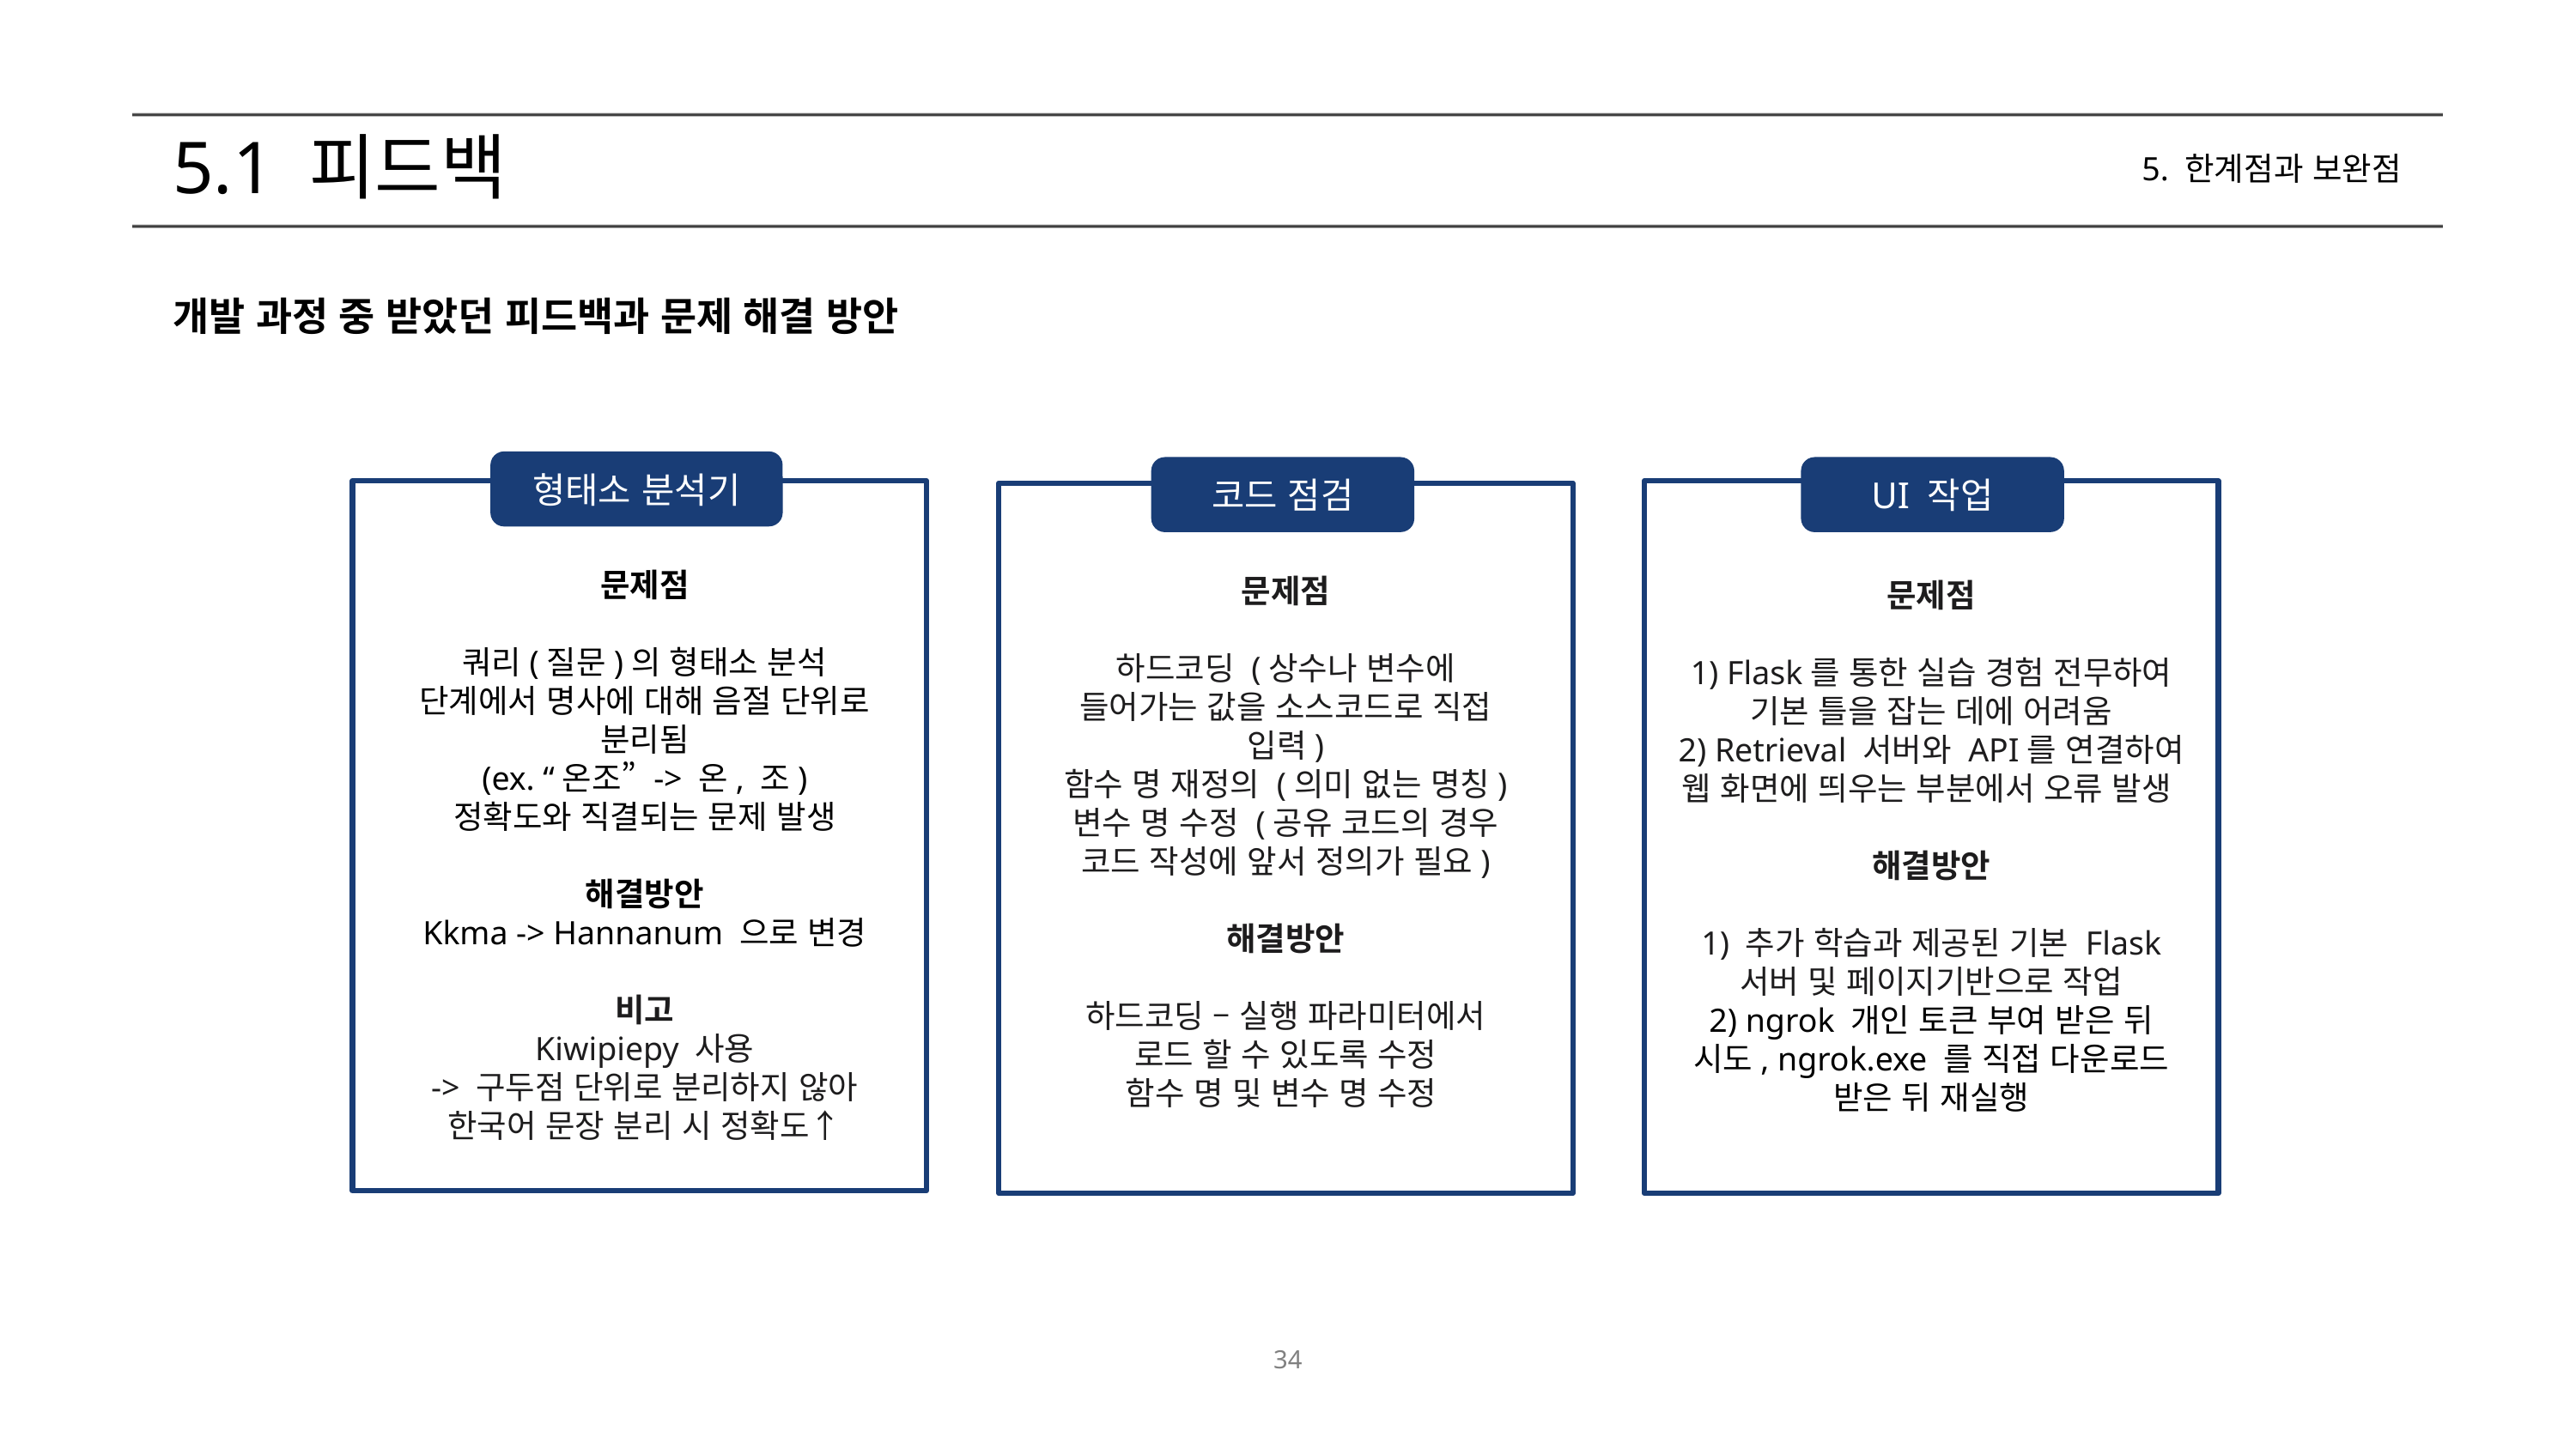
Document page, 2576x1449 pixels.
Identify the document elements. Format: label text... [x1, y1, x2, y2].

text_box 코드 점검 [1151, 457, 1415, 532]
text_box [132, 222, 2444, 232]
text_box UI 작업 [1801, 457, 2064, 532]
text_box 5.1 피드백 [153, 130, 1537, 218]
text_box 문제점 쿼리(질문)의 형태소 분석 단계에서 명사에 대해 음절 단위로 분리됨 (ex. “온조” -> 온, 조) 정확도와 직결되는 문제 발생 해결방안 Kkma -> Hannanum 으로 변경 비고 Kiwipiepy 사용 -> 구두점 단위로 분리하지 않아 한국어 문장 분리 시 정확도↑ [404, 558, 886, 1223]
text_box 5. 한계점과 보완점 [2129, 142, 2415, 193]
text_box 문제점 하드코딩 (상수나 변수에 들어가는 값을 소스코드로 직접 입력) 함수 명 재정의 (의미 없는 명칭) 변수 명 수정 (공유 코드의 경우 코드 작성에 앞서 정의가 필요) 해결방안 하드코딩 – 실행 파라미터에서 로드 할 수 있도록 수정 함수 명 및 변수 명 수정 [1040, 564, 1532, 1187]
text_box [350, 479, 928, 1192]
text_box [132, 111, 2444, 120]
text_box 문제점 1) Flask를 통한 실습 경험 전무하여 기본 틀을 잡는 데에 어려움 2) Retrieval 서버와 API를 연결하여 웹 화면에 띄우는 부분에서 오류 발생 해결방안 1) 추가 학습과 제공된 기본 Flask 서버 및 페이지기반으로 작업 2) ngrok 개인 토큰 부여 받은 뒤 시도, ngrok.exe 를 직접 다운로드 받은 뒤 재실행 [1665, 568, 2198, 1123]
text_box [997, 482, 1575, 1195]
text_box 형태소 분석기 [490, 451, 783, 527]
text_box 개발 과정 중 받았던 피드백과 문제 해결 방안 [153, 282, 1210, 349]
text_box [1643, 479, 2221, 1195]
text_box 34 [1253, 1337, 1322, 1380]
